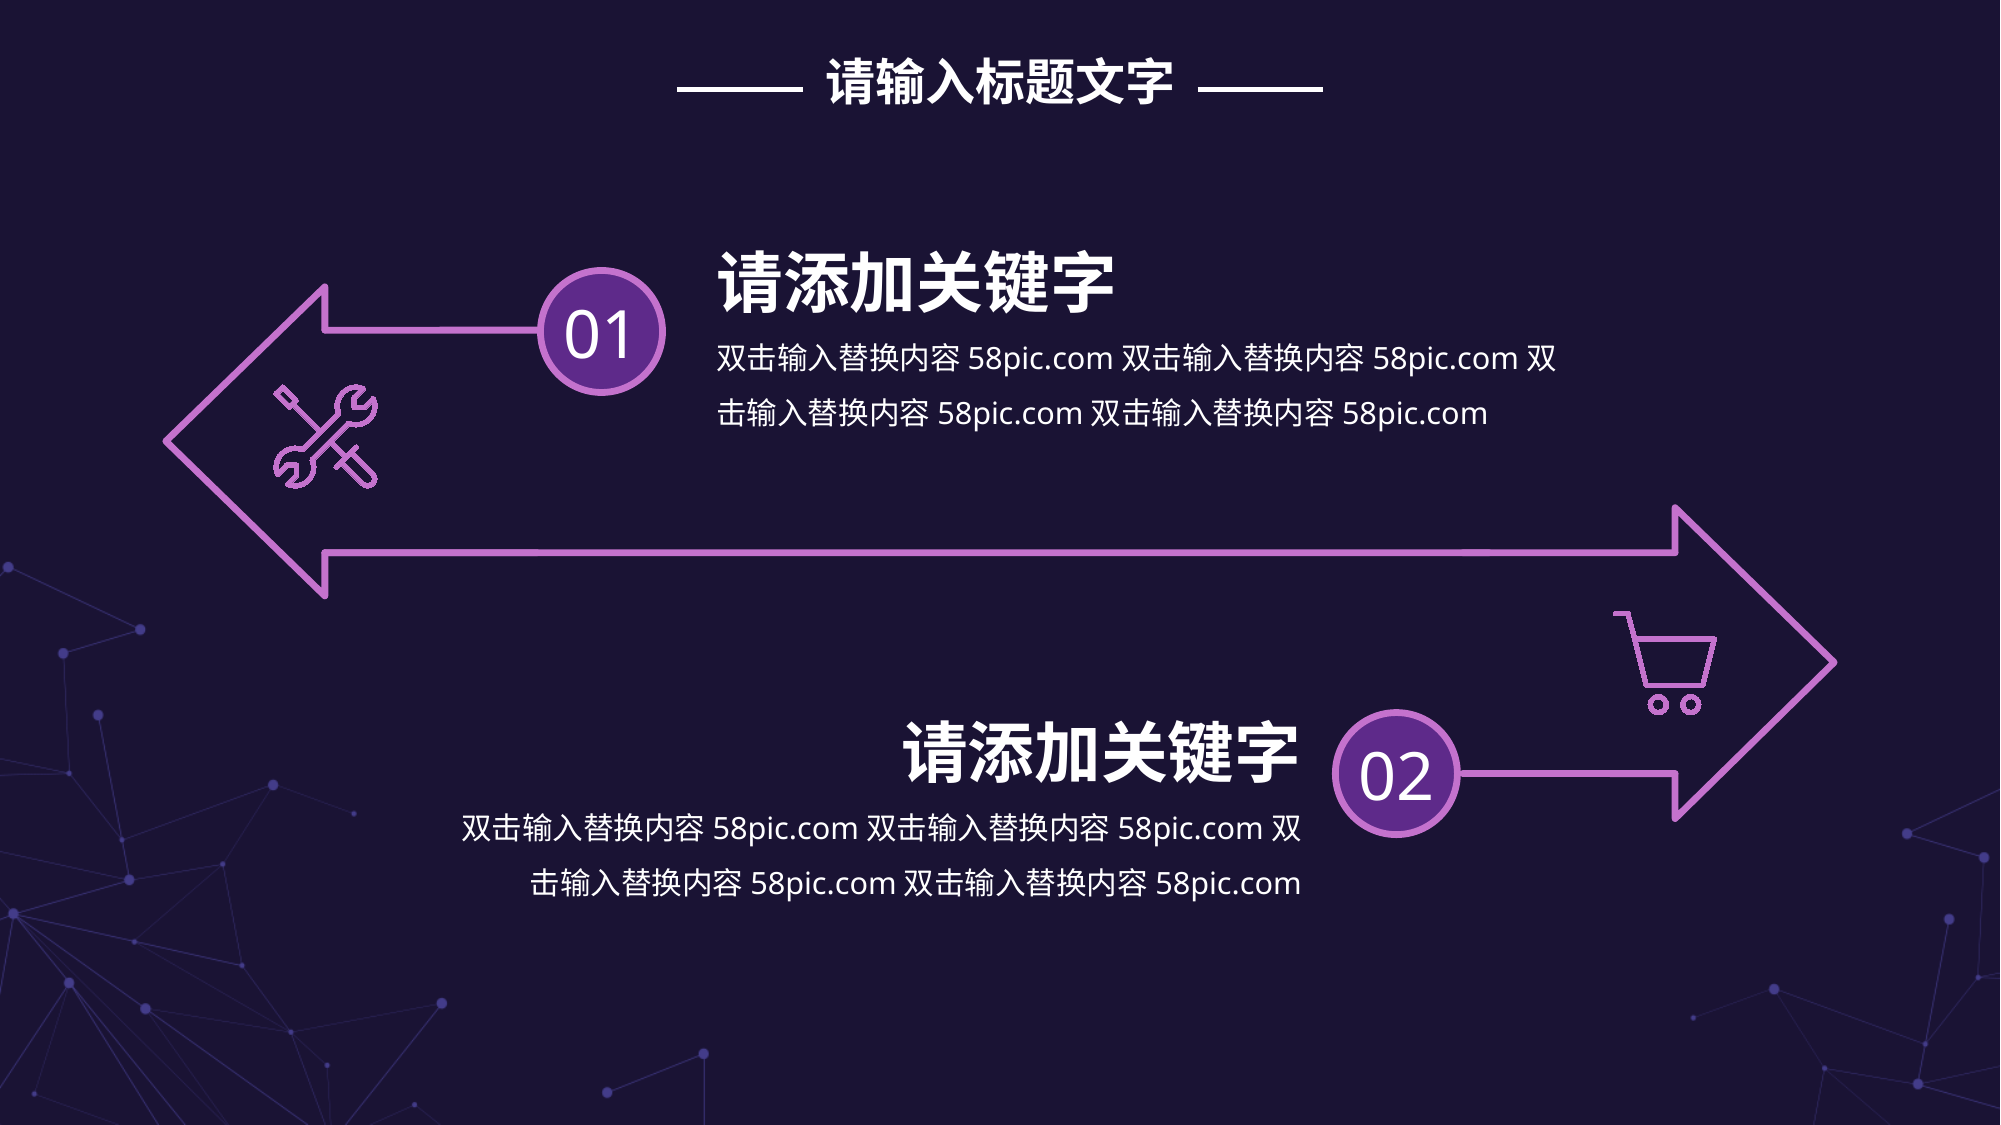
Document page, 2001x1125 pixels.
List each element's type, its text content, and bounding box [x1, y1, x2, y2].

picture [0, 0, 2000, 1125]
text_box 02 [1334, 712, 1458, 836]
text_box 请添加关键字 双击输入替换内容58pic.com双击输入替换内容58pic.com双击输入替换内容58pic.com双击输入替换内容58pic.com [431, 663, 1322, 911]
text_box 请输入标题文字 [757, 43, 1243, 119]
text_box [165, 286, 538, 596]
text_box 请添加关键字 双击输入替换内容58pic.com双击输入替换内容58pic.com双击输入替换内容58pic.com双击输入替换内容58pic.com [696, 192, 1591, 441]
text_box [1462, 507, 1835, 819]
text_box 01 [539, 269, 664, 394]
